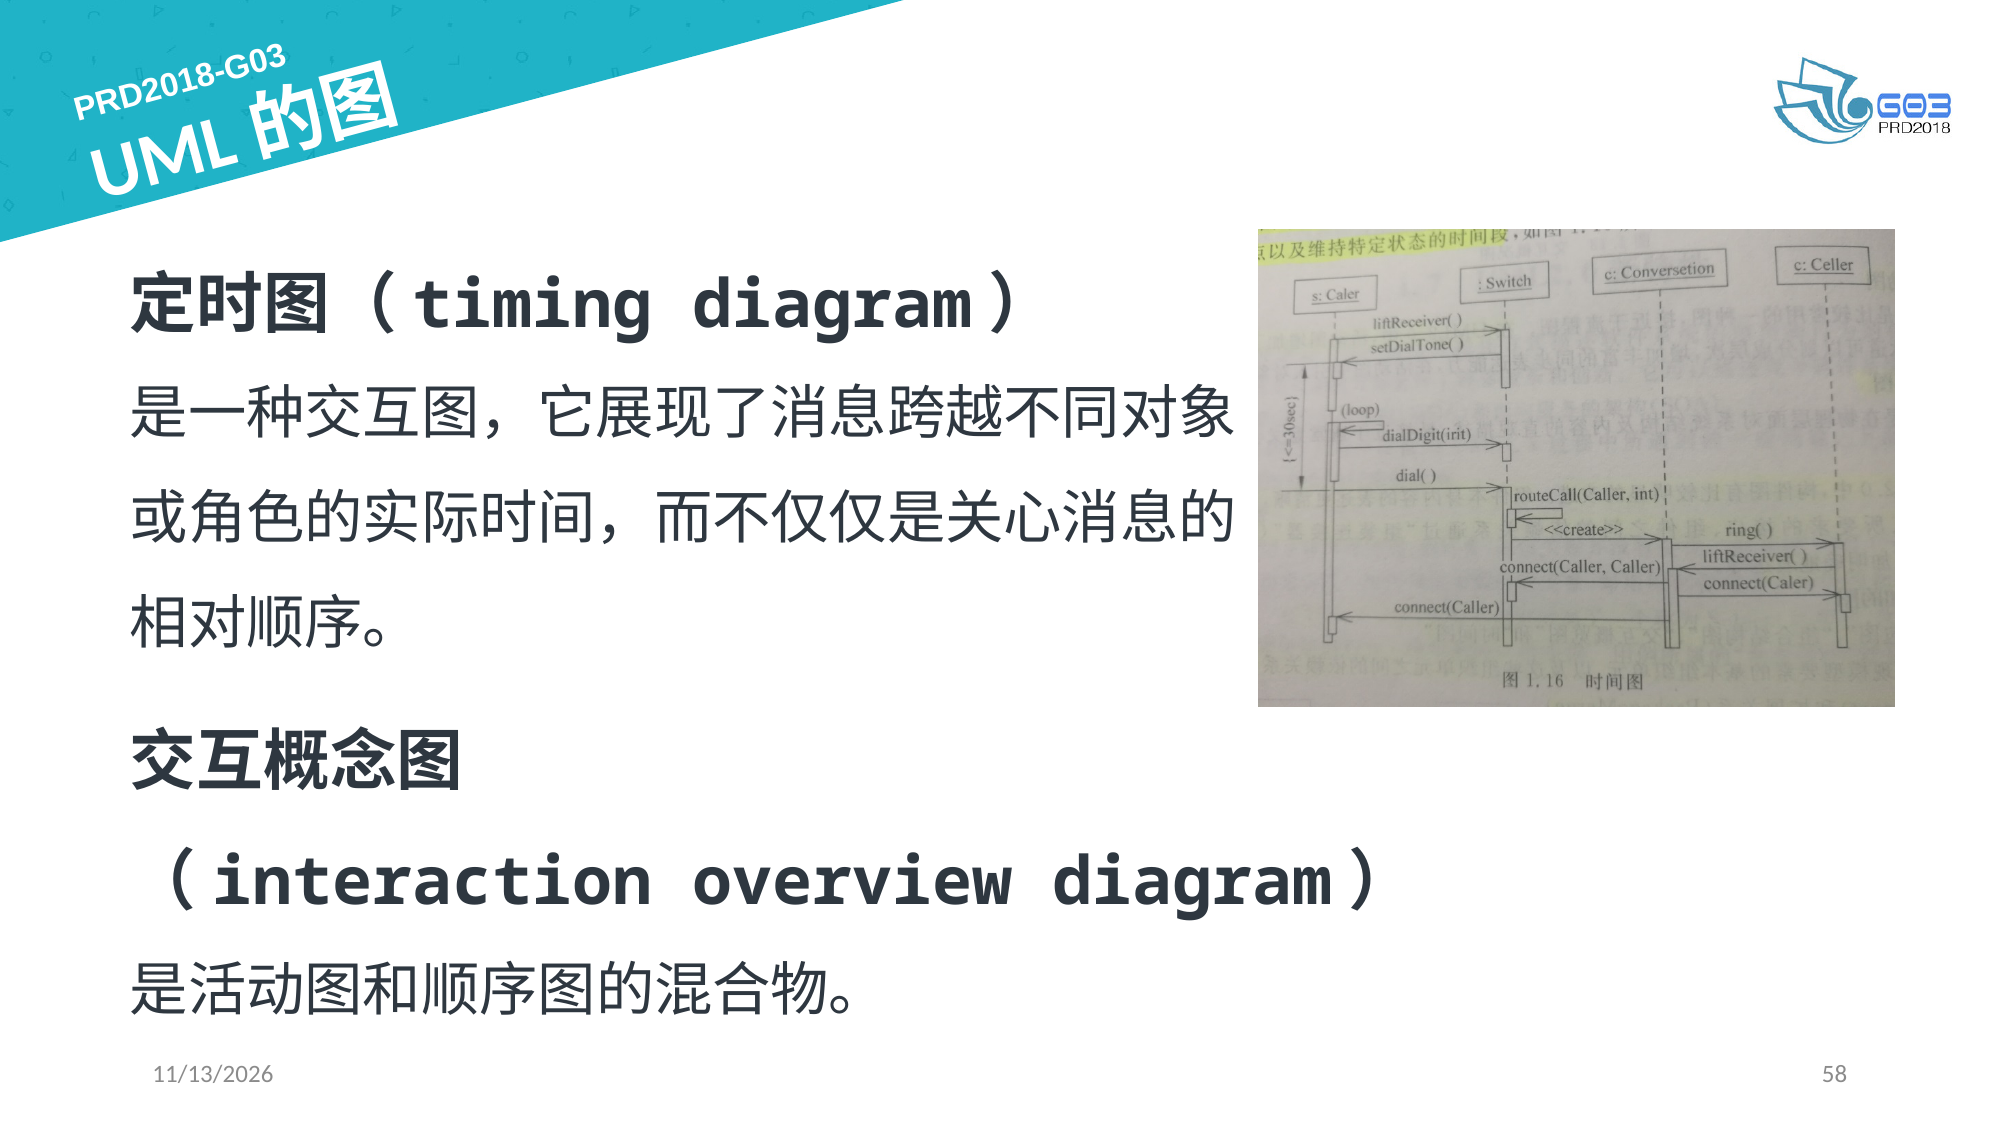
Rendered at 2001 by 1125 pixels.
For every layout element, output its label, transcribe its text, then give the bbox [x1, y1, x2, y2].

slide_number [137, 1042, 588, 1103]
slide_number 58 [1412, 1042, 1863, 1103]
text_box [386, 0, 904, 130]
text_box 交互概念图 （interaction overview diagram） 是活动图和顺序图的混合物。 [115, 670, 1562, 1030]
text_box PRD2018-G03 UML的图 [52, 0, 423, 226]
picture [1758, 2, 1967, 210]
picture [1258, 229, 1895, 707]
text_box [0, 0, 366, 243]
text_box 定时图（timing diagram） 是一种交互图，它展现了消息跨越不同对象或角色的实际时间，而不仅仅是关心消息的相对顺序。 [115, 213, 1293, 663]
